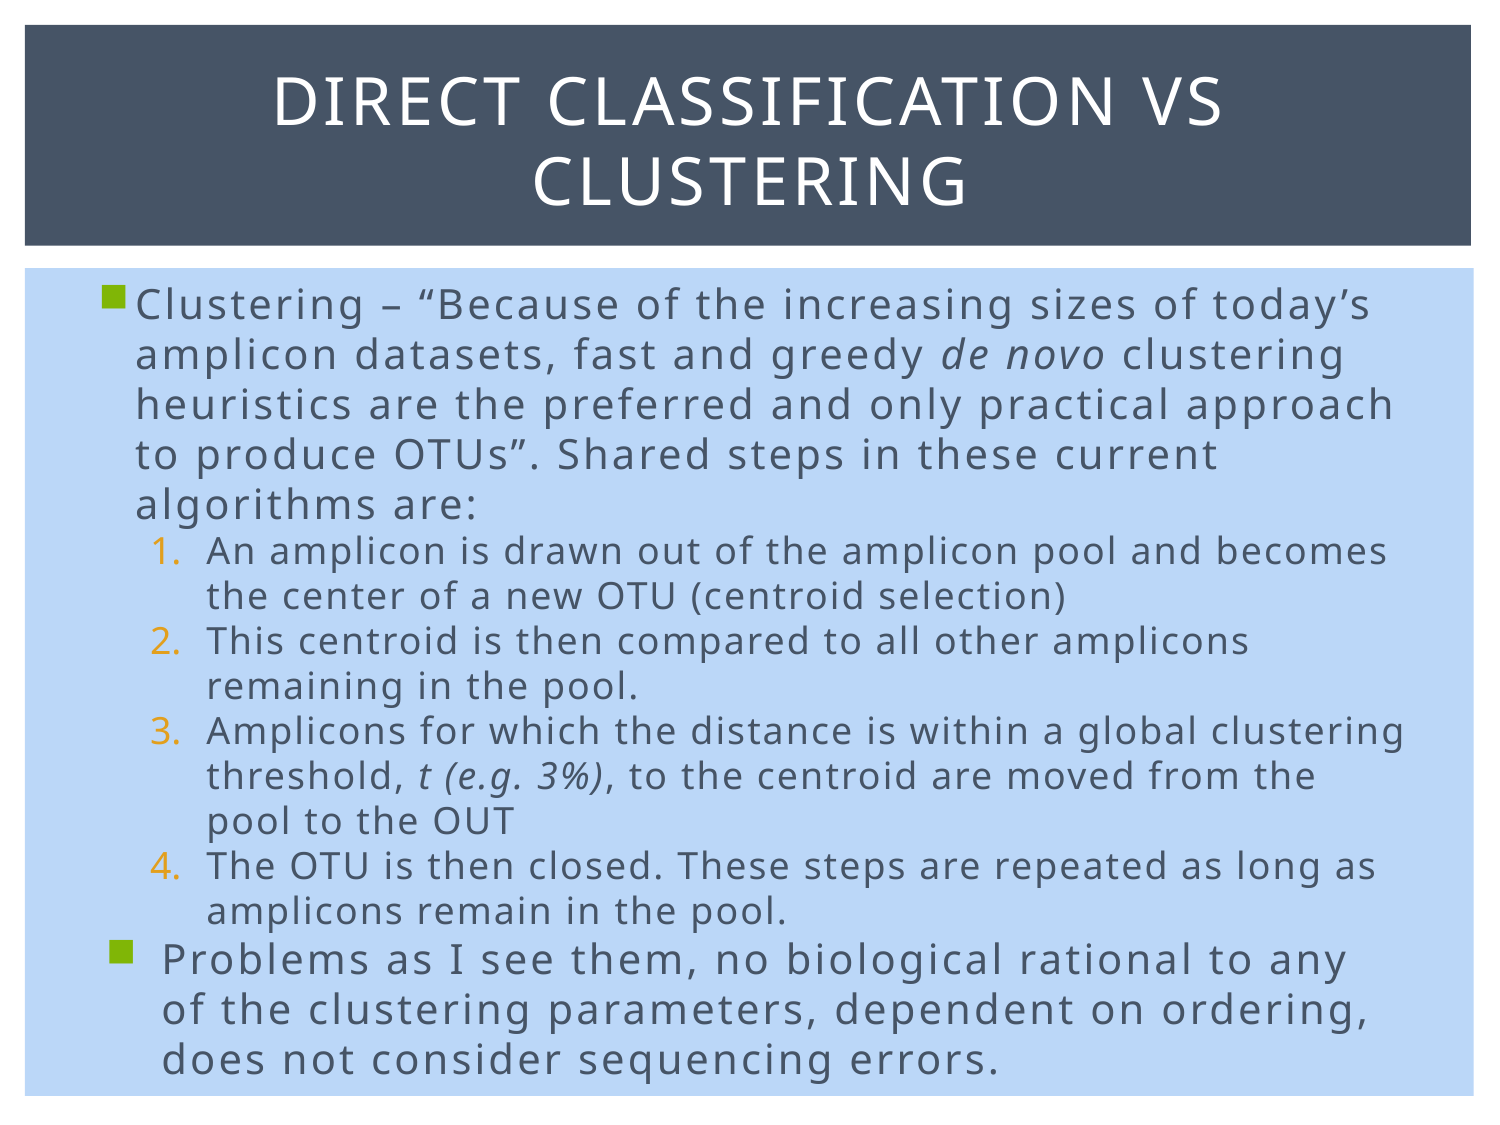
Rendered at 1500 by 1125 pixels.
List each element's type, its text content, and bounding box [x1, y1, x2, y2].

list Clustering – “Because of the increasing sizes of today’s amplicon datasets, fast and greedy de novo clustering heuristics are the preferred and only practical approach to produce OTUs”. Shared steps in these current algorithms are: An amplicon is drawn out of the amplicon pool and becomes the center of a new OTU (centroid selection) This centroid is then compared to all other amplicons remaining in the pool. Amplicons for which the distance is within a global clustering threshold, t (e.g. 3%), to the centroid are moved from the pool to the OUT The OTU is then closed. These steps are repeated as long as amplicons remain in the pool. Problems as I see them, no biological rational to any of the clustering parameters, dependent on ordering, does not consider sequencing errors. [75, 262, 1425, 1078]
title Direct classification vs clustering [75, 45, 1425, 233]
